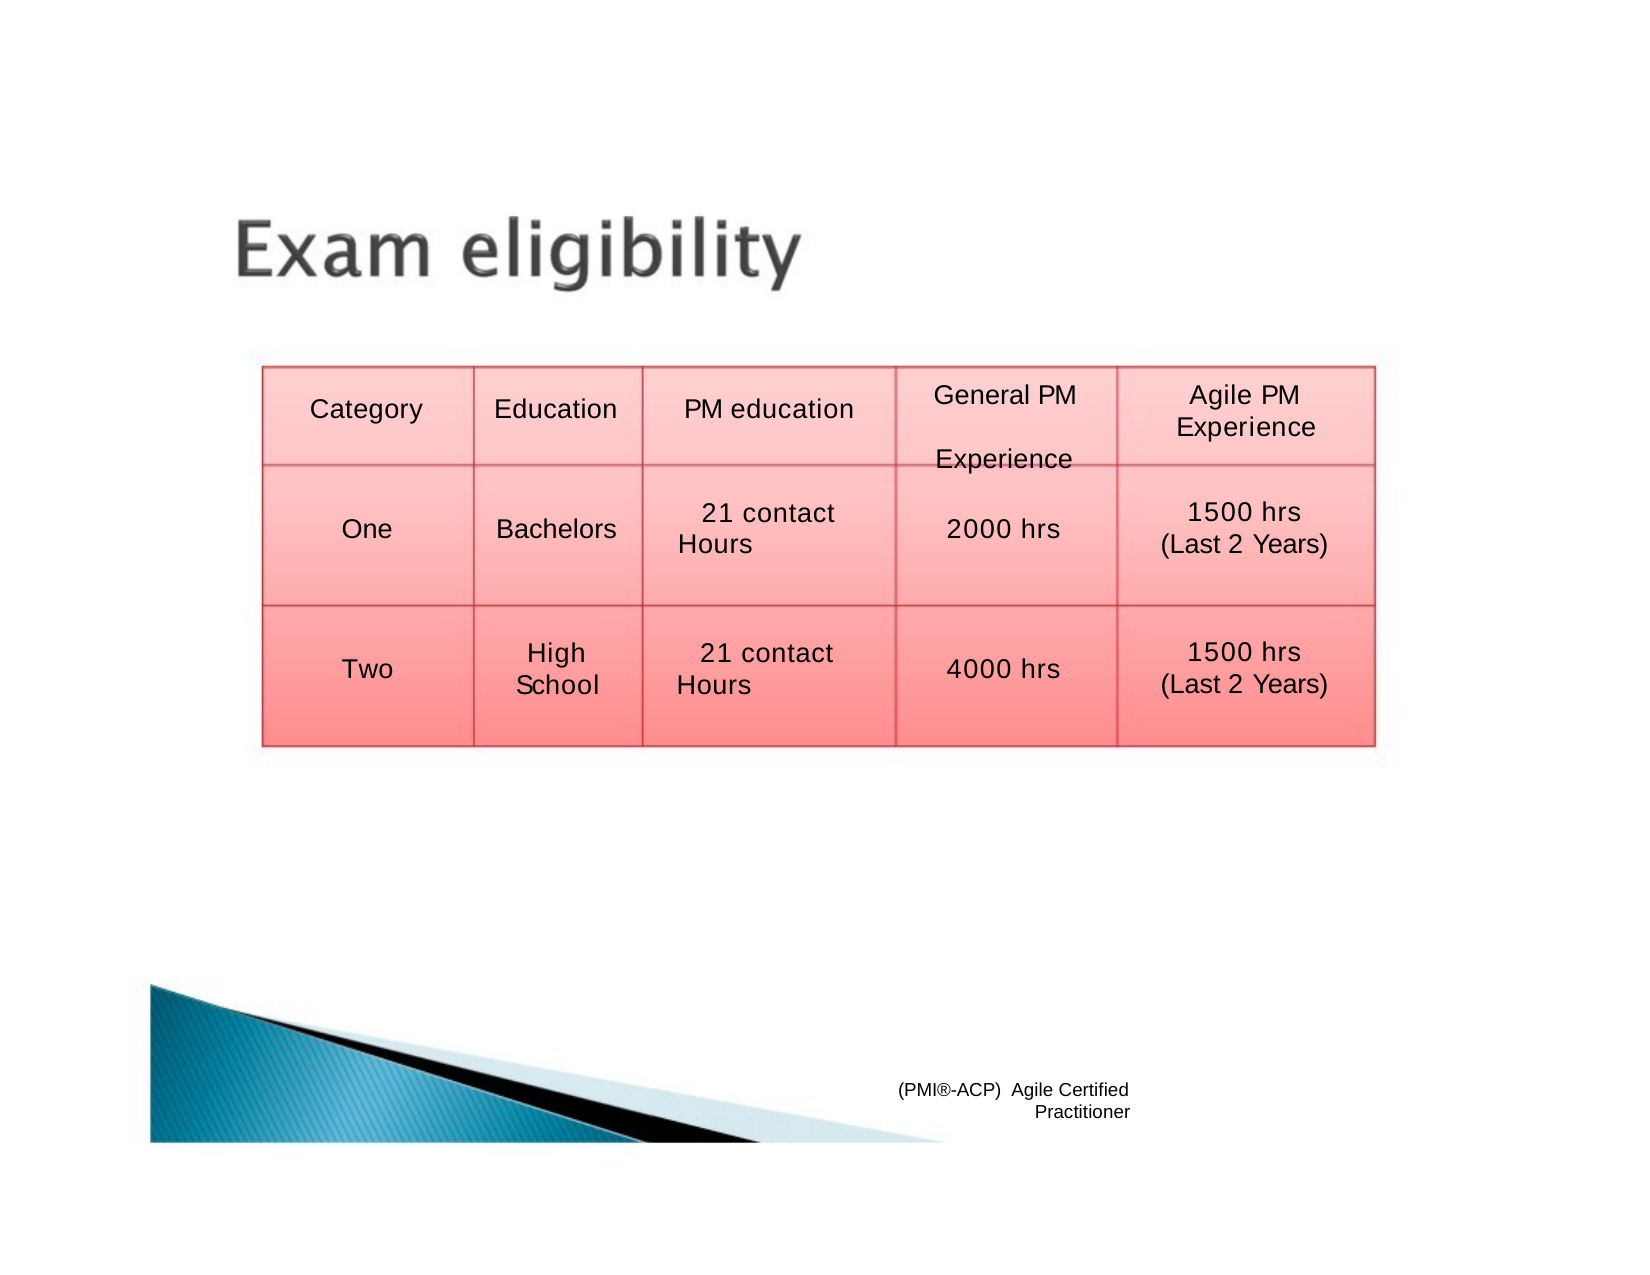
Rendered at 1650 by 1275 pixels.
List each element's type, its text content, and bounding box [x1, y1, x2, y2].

text_box Bachelors [493, 509, 621, 544]
text_box 2000 hrs [944, 509, 1065, 544]
text_box PM education [682, 389, 857, 424]
text_box 21 contact Hours [667, 492, 840, 560]
text_box One [339, 509, 395, 544]
text_box Two [339, 649, 398, 685]
text_box 21 contact Hours [666, 632, 838, 701]
text_box 1500 hrs (Last 2 Years) [1156, 632, 1333, 699]
text_box [83, 64, 1567, 1209]
text_box Category [307, 389, 427, 424]
text_box High School [513, 632, 603, 701]
text_box Education [492, 389, 622, 424]
text_box (PMI®-ACP) Agile Certified Practitioner [895, 1076, 1134, 1123]
text_box Agile PM Experience [1174, 374, 1318, 442]
text_box General PM Experience [931, 374, 1080, 474]
text_box 4000 hrs [944, 649, 1065, 685]
text_box 1500 hrs (Last 2 Years) [1156, 492, 1333, 559]
